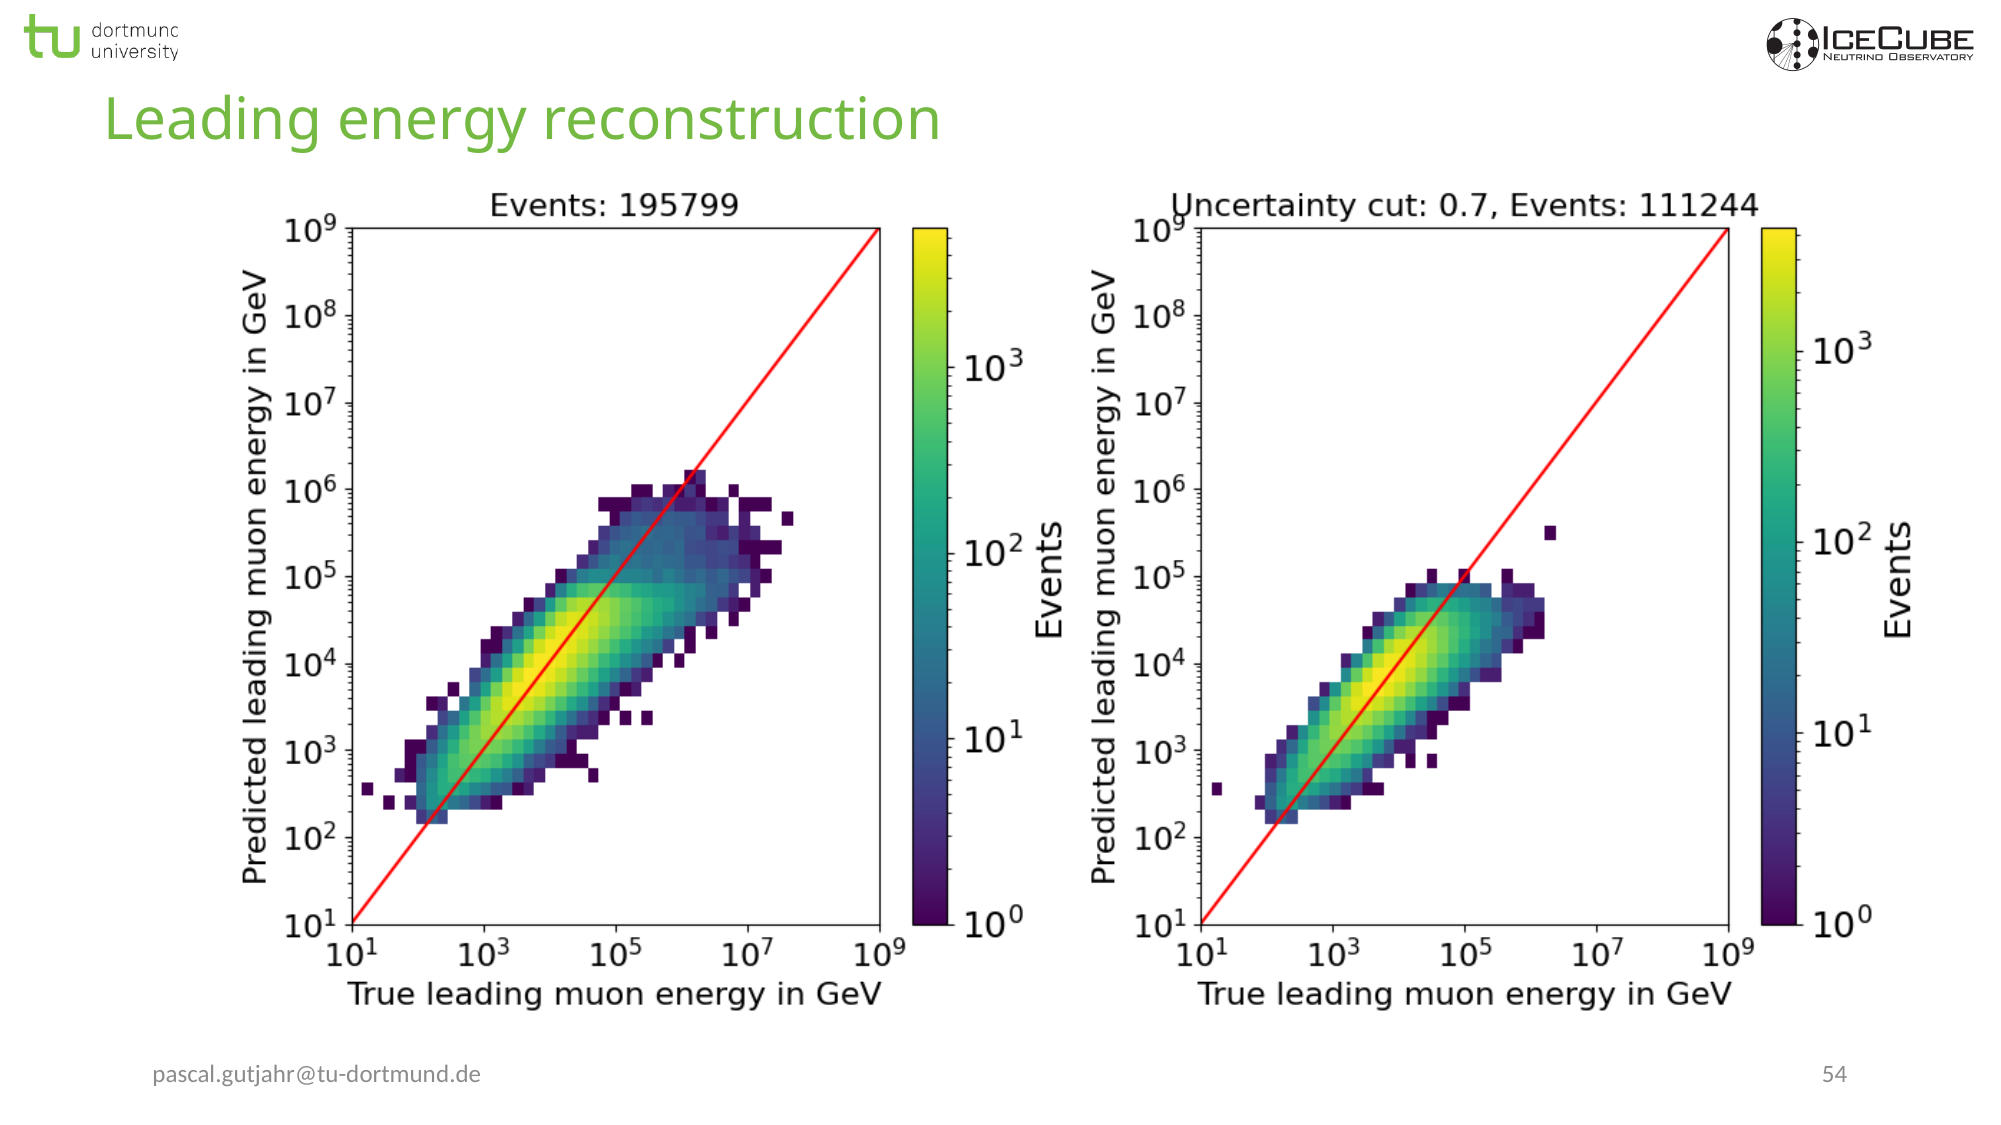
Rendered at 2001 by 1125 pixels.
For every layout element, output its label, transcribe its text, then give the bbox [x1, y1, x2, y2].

title Leading energy reconstruction [88, 59, 1977, 182]
slide_number pascal.gutjahr@tu-dortmund.de [137, 1042, 588, 1103]
slide_number 54 [1412, 1042, 1863, 1103]
picture [230, 179, 1929, 1025]
